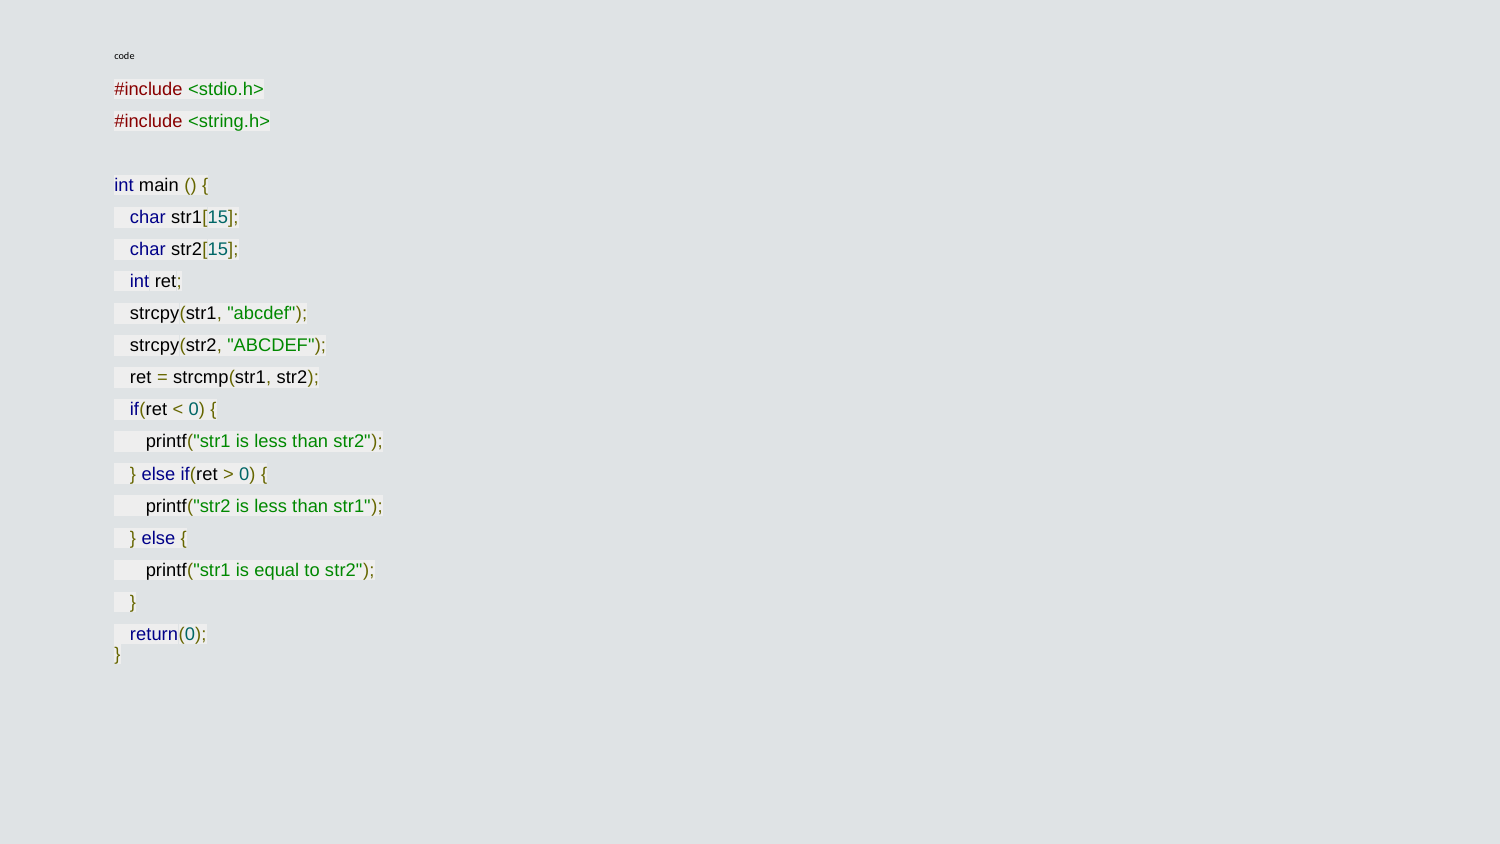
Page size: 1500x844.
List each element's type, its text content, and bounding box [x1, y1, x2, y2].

title code [103, 44, 1397, 68]
list #include <stdio.h> #include <string.h> int main () { char str1[15]; char str2[15]; int ret; strcpy(str1, "abcdef"); strcpy(str2, "ABCDEF"); ret = strcmp(str1, str2); if(ret < 0) { printf("str1 is less than str2"); } else if(ret > 0) { printf("str2 is less than str1"); } else { printf("str1 is equal to str2"); } return(0); } [103, 77, 1397, 692]
